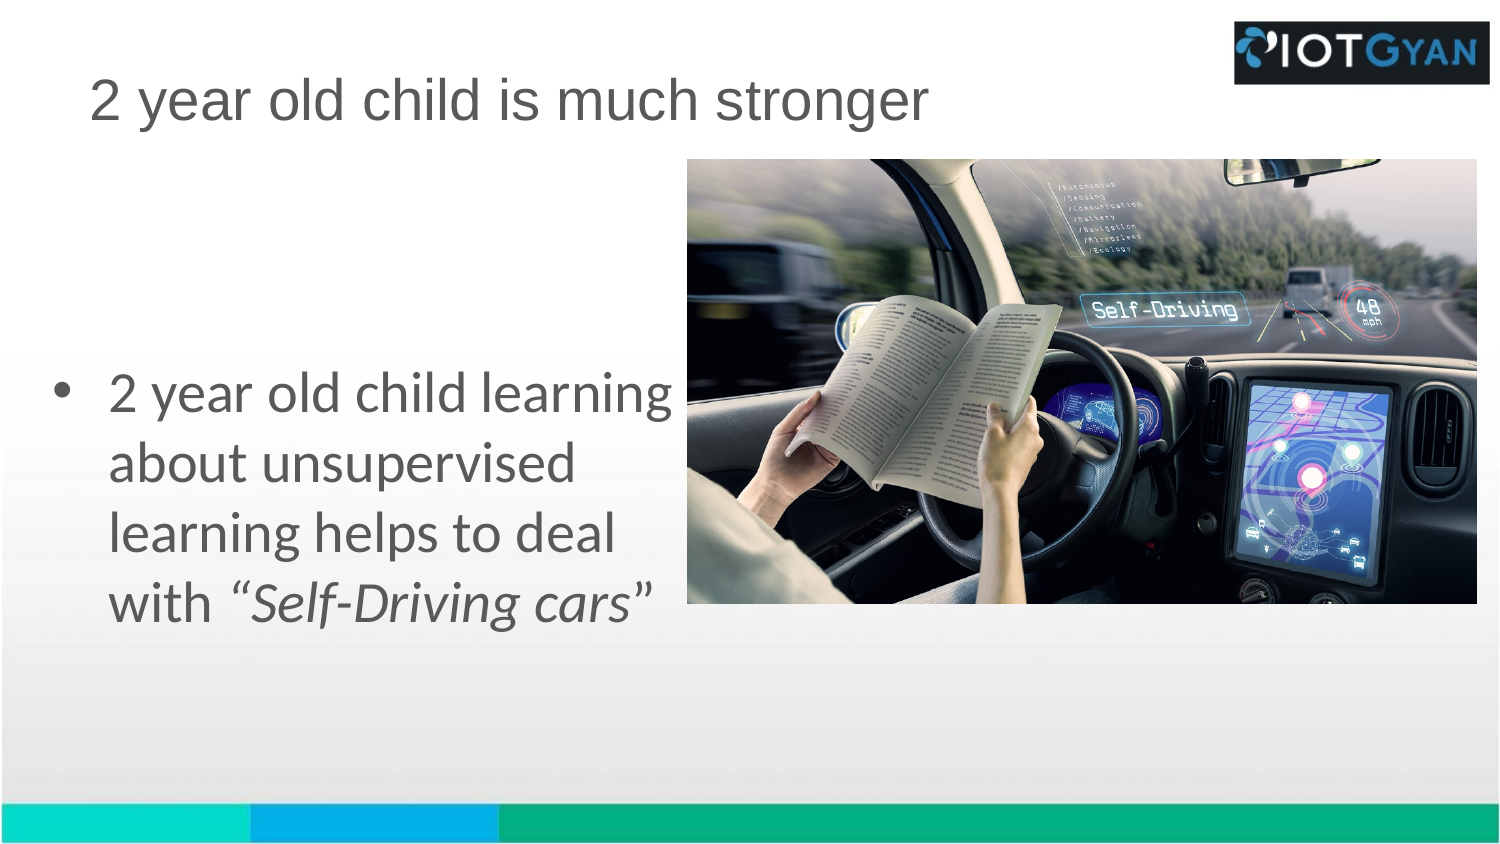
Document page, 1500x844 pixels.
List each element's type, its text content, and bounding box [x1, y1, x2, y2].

list 2 year old child learning about unsupervised learning helps to deal with “Self-Driving cars” [37, 346, 713, 844]
picture [1, 0, 1500, 844]
title 2 year old child is much stronger [75, 54, 969, 125]
